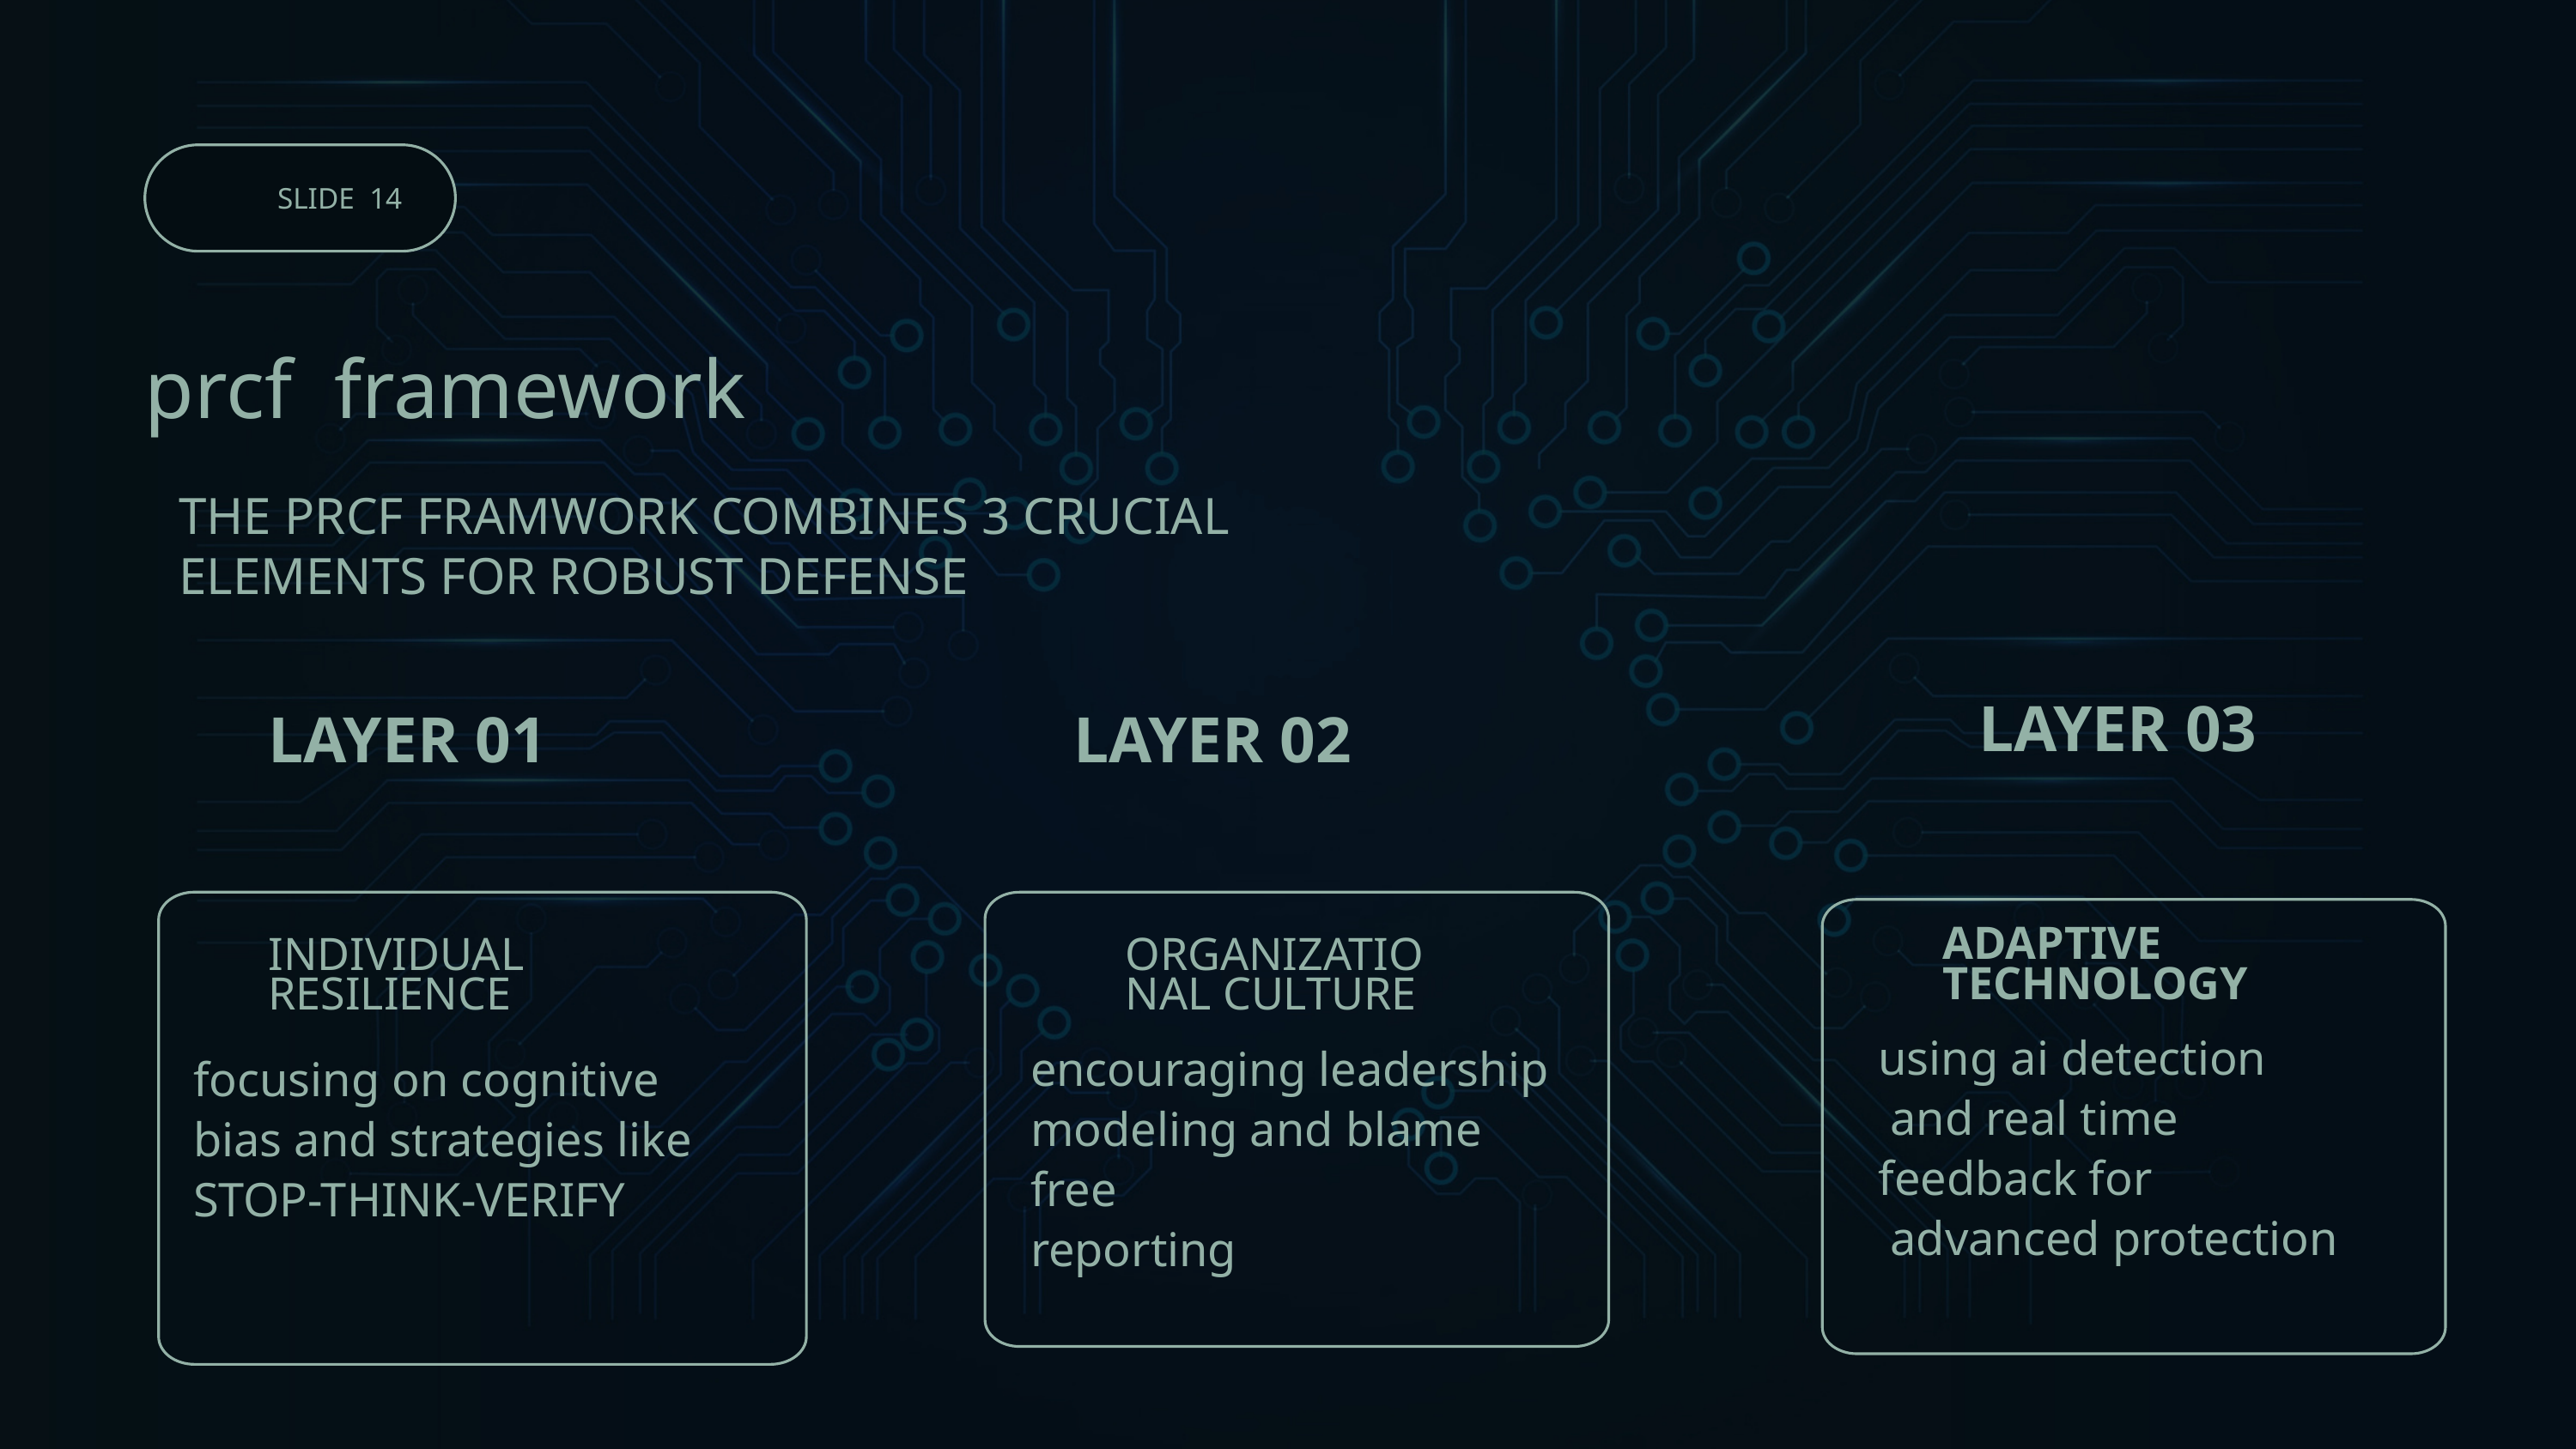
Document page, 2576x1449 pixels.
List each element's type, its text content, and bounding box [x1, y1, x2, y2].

text_box LAYER 01 [268, 735, 593, 775]
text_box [1821, 899, 2446, 1355]
text_box [0, 0, 2576, 1449]
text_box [144, 144, 456, 252]
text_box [158, 891, 807, 1365]
text_box LAYER 03 [1978, 724, 2304, 765]
text_box THE PRCF FRAMWORK COMBINES 3 CRUCIAL ELEMENTS FOR ROBUST DEFENSE [179, 484, 1372, 605]
text_box prcf framework [144, 322, 1716, 435]
text_box LAYER 02 [1073, 735, 1399, 775]
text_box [984, 892, 1609, 1347]
